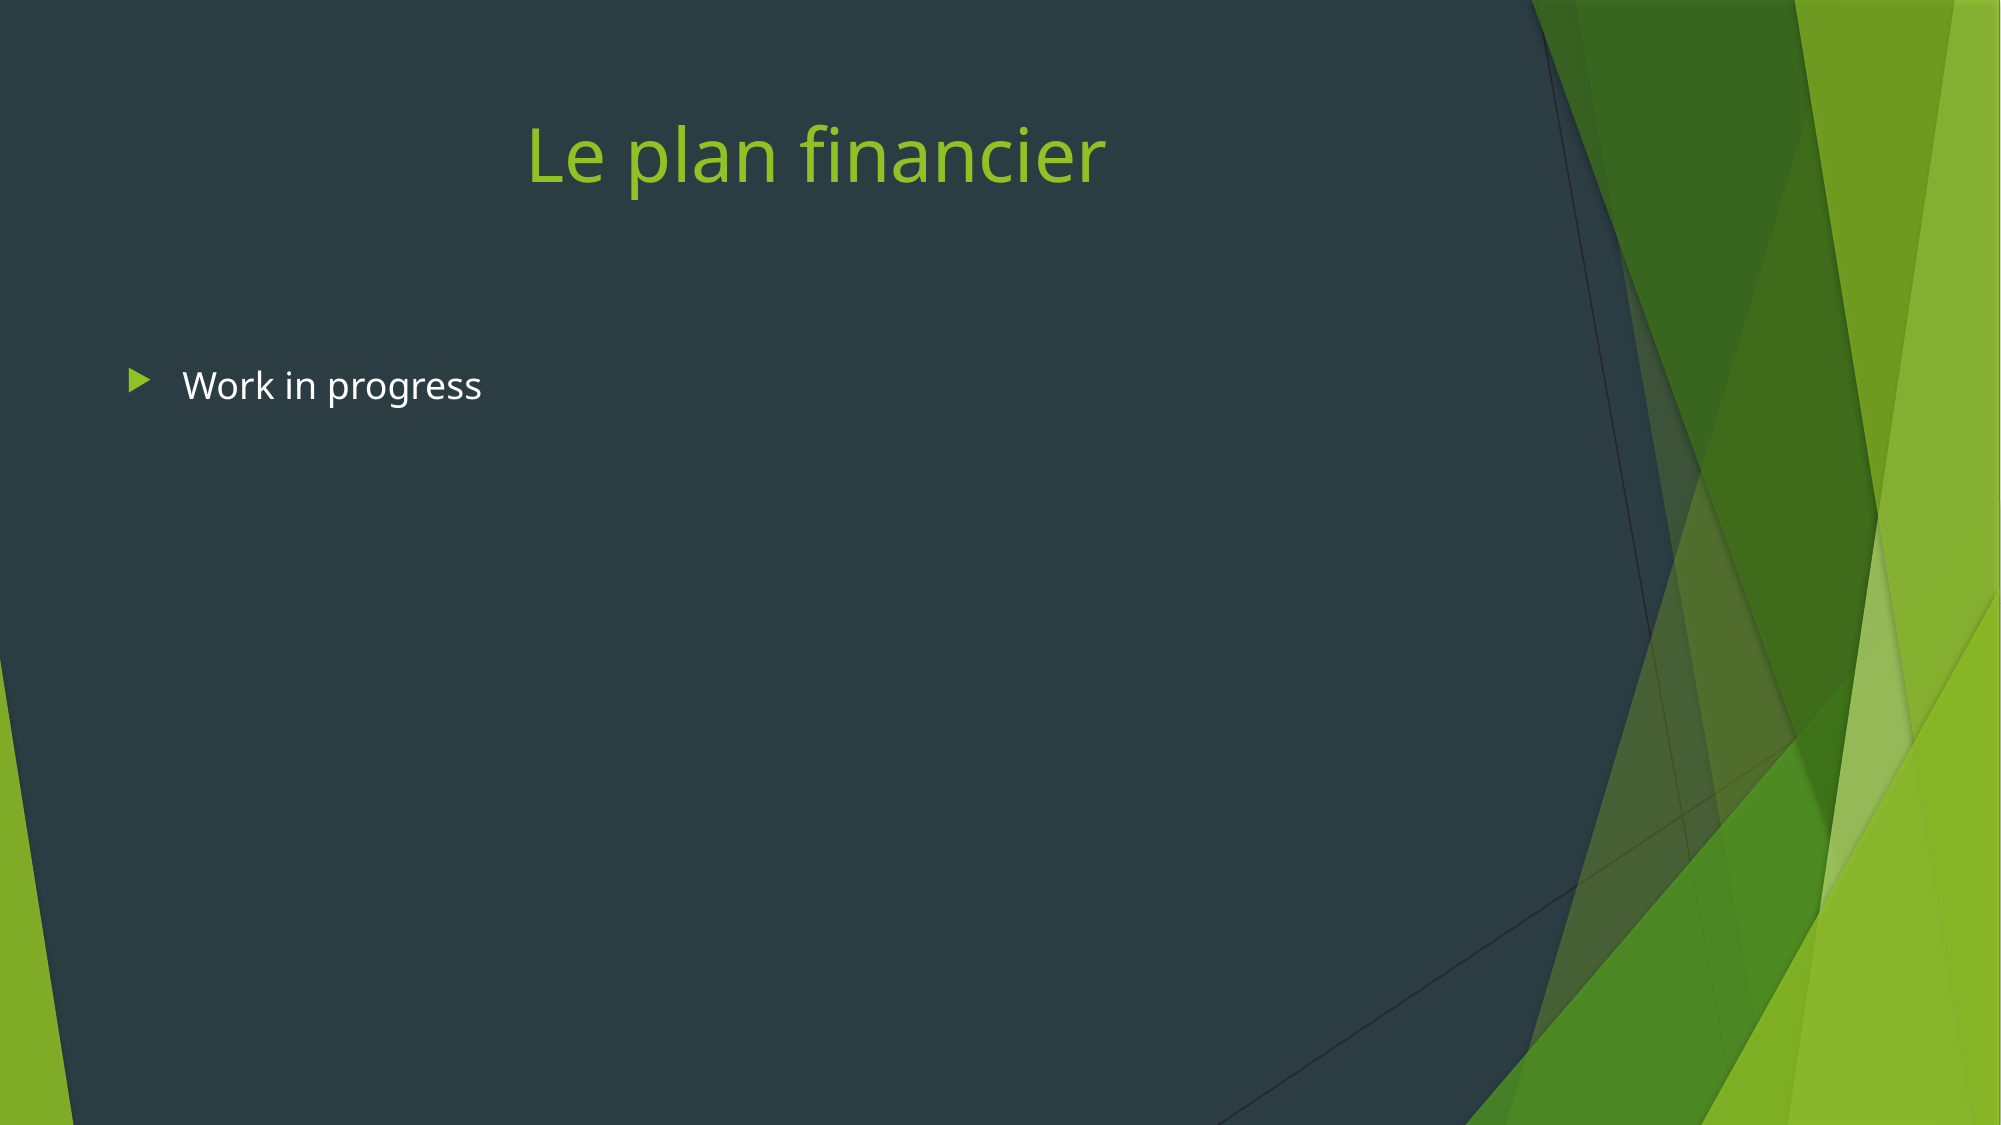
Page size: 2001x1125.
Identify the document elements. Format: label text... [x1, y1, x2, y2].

title Le plan financier [111, 99, 1522, 317]
list Work in progress [111, 354, 1522, 992]
